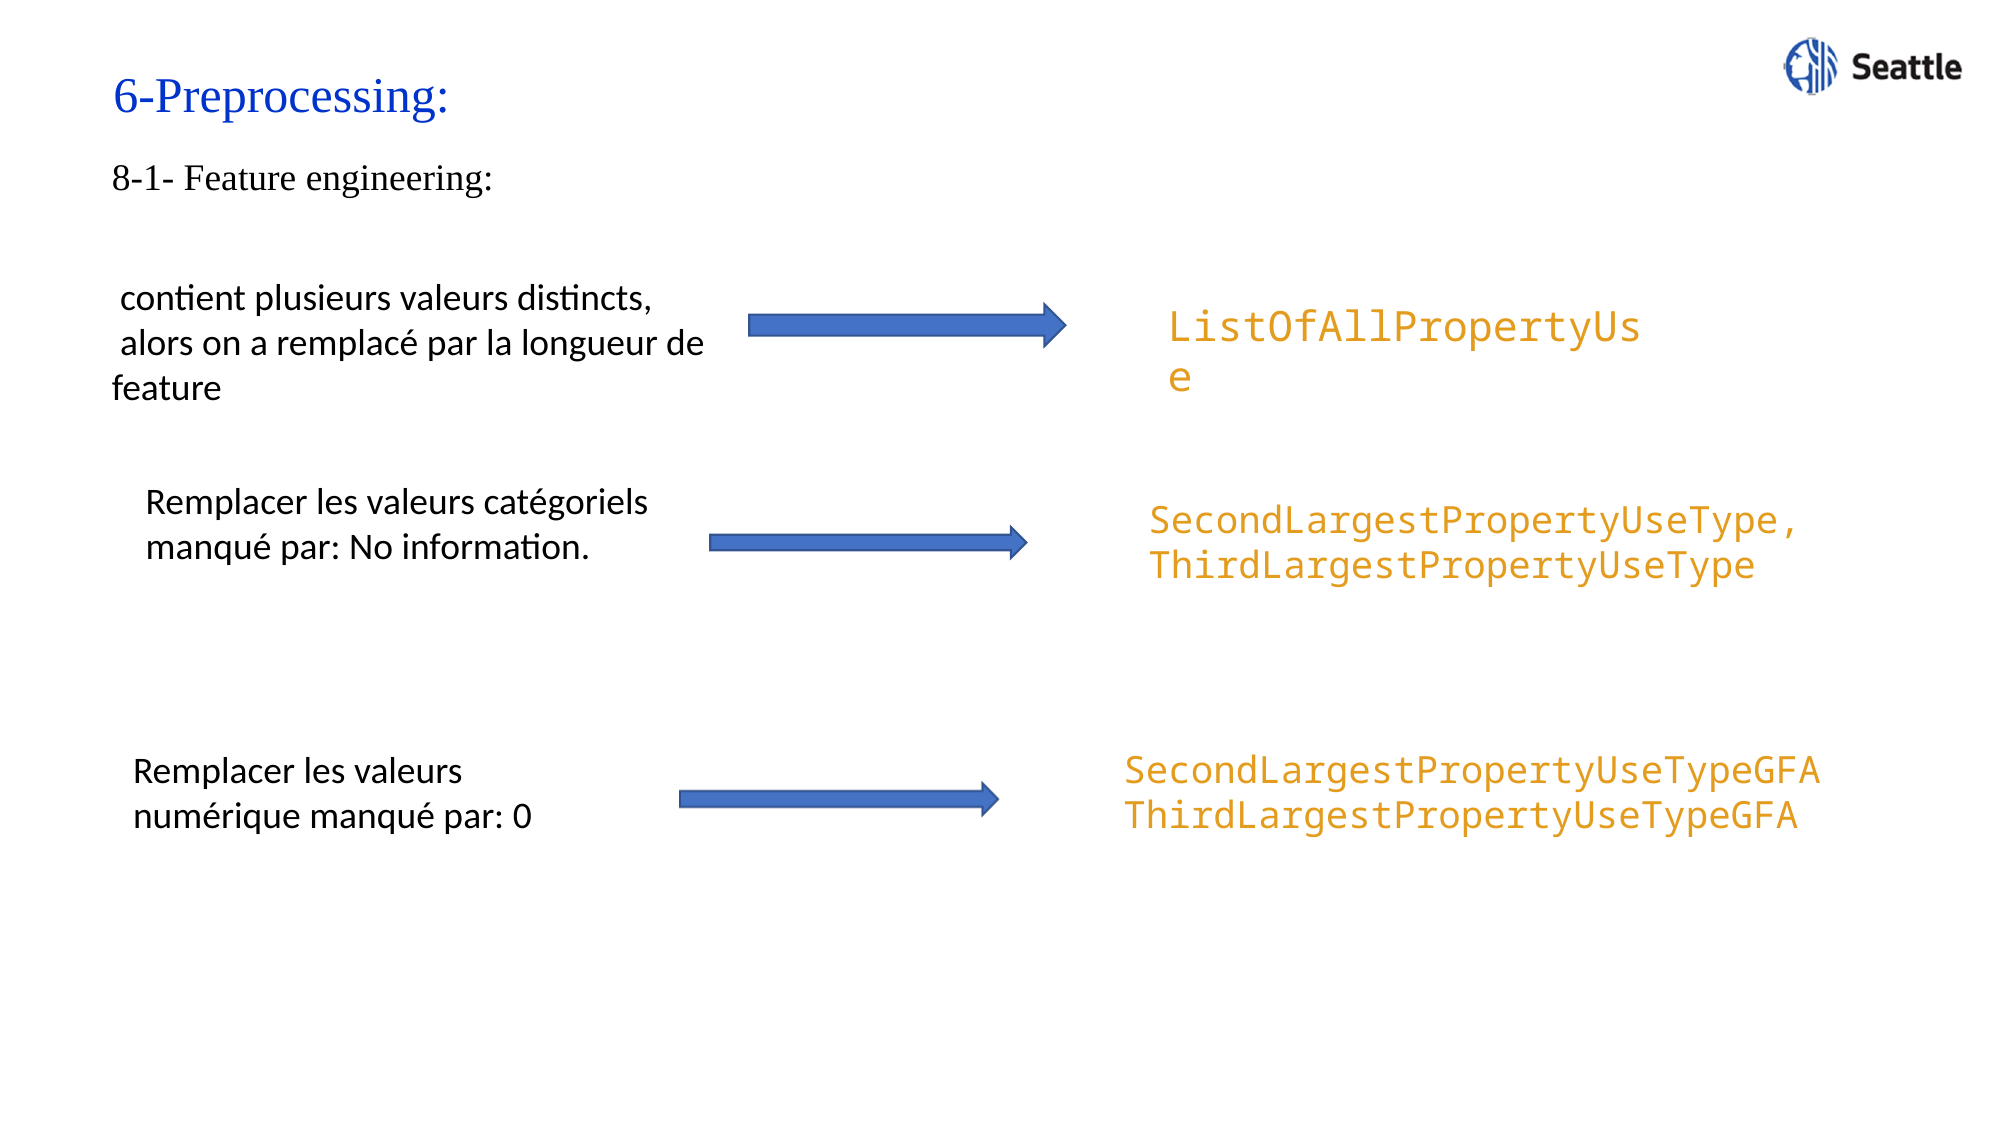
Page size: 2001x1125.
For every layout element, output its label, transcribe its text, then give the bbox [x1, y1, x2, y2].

text_box Remplacer les valeurs numérique manqué par: 0 [118, 739, 572, 844]
text_box [748, 301, 1067, 349]
text_box SecondLargestPropertyUseType, ThirdLargestPropertyUseType [1133, 488, 1869, 594]
picture [679, 780, 1000, 818]
picture [1759, 12, 1986, 121]
text_box contient plusieurs valeurs distincts, alors on a remplacé par la longueur de feature [97, 265, 814, 416]
text_box 6-Preprocessing: [98, 54, 909, 130]
text_box ListOfAllPropertyUse [1152, 292, 1671, 408]
text_box [709, 524, 1028, 561]
text_box 8-1- Feature engineering: [97, 145, 637, 206]
text_box Remplacer les valeurs catégoriels manqué par: No information. [130, 469, 678, 619]
text_box SecondLargestPropertyUseTypeGFA ThirdLargestPropertyUseTypeGFA [1108, 739, 1894, 844]
